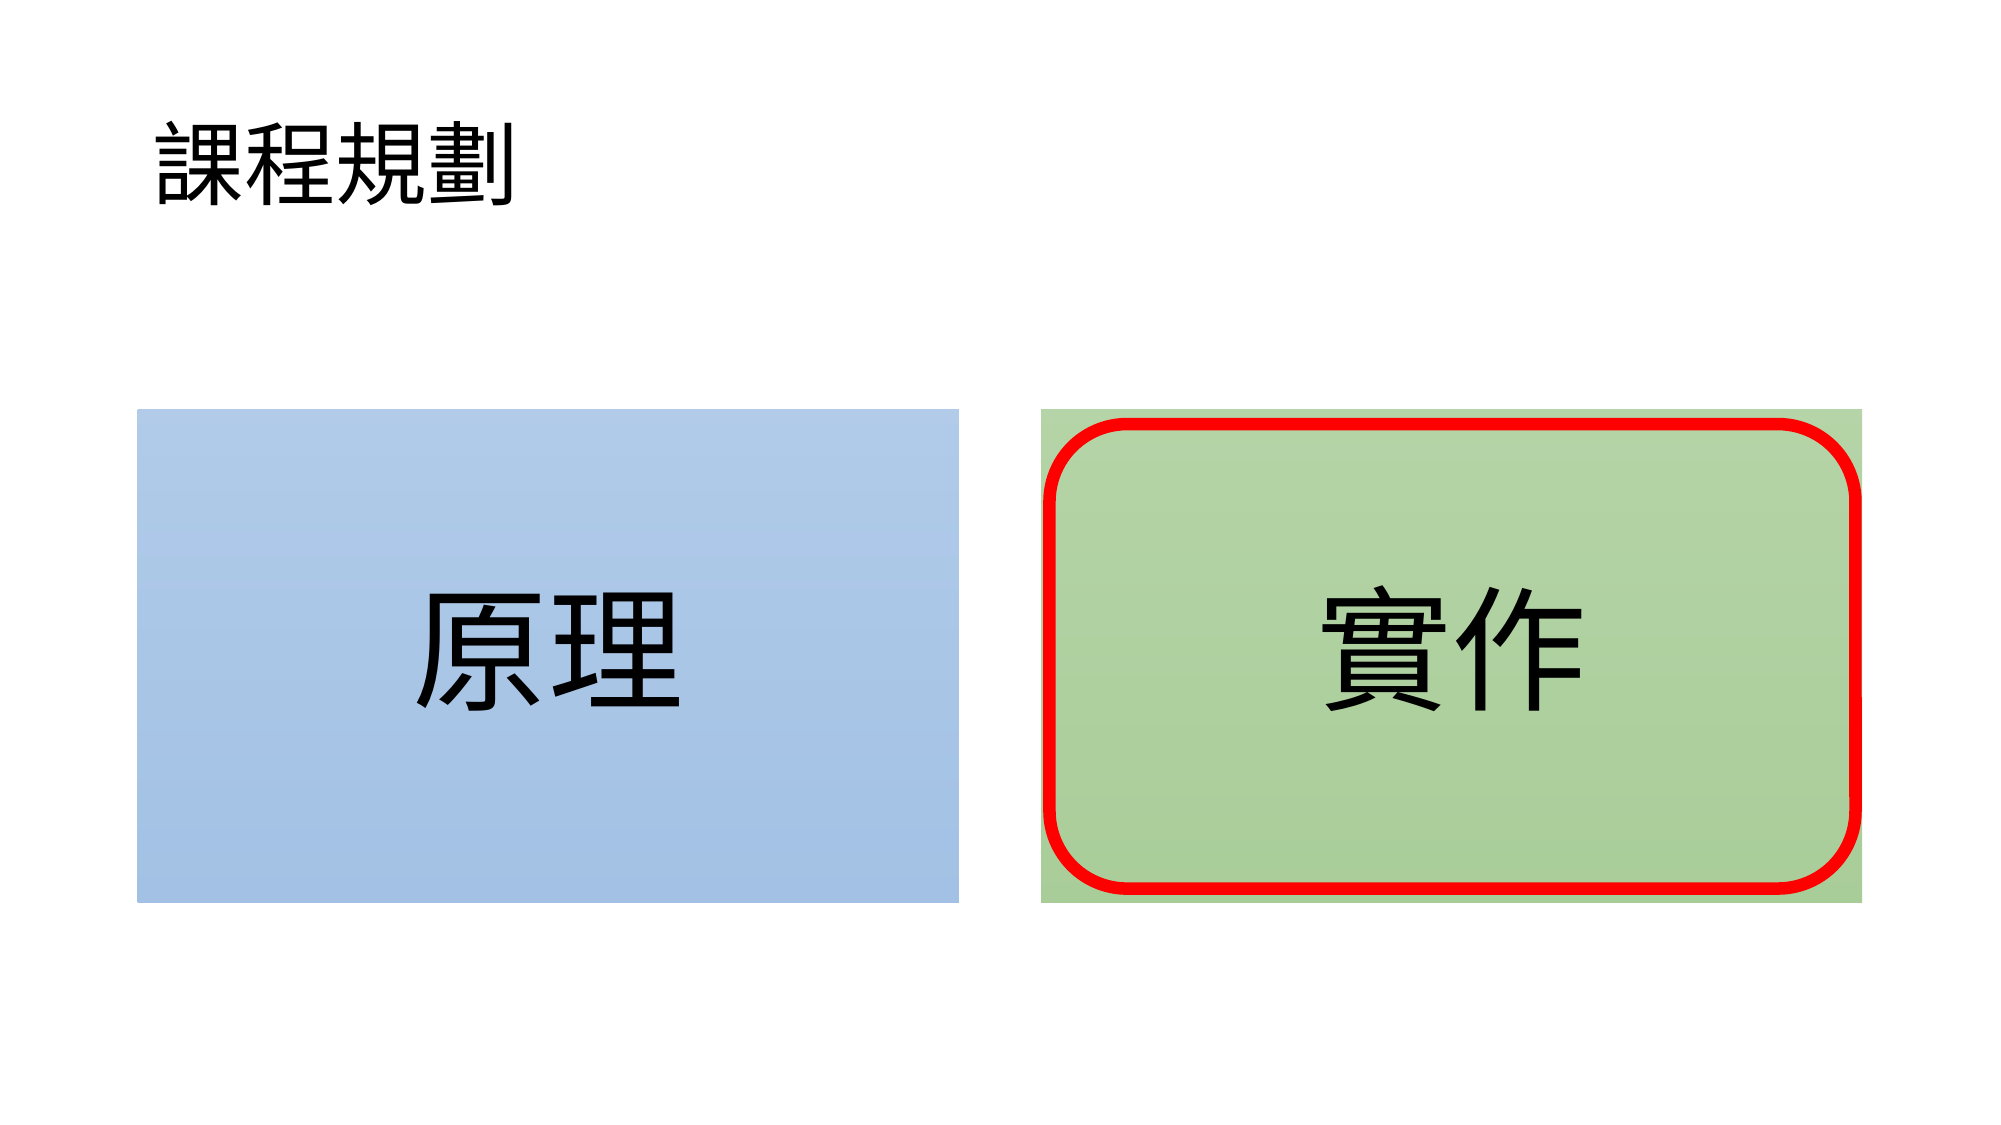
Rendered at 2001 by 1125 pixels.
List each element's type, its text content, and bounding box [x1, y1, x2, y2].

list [137, 299, 1863, 1014]
title 課程規劃 [137, 59, 1863, 278]
